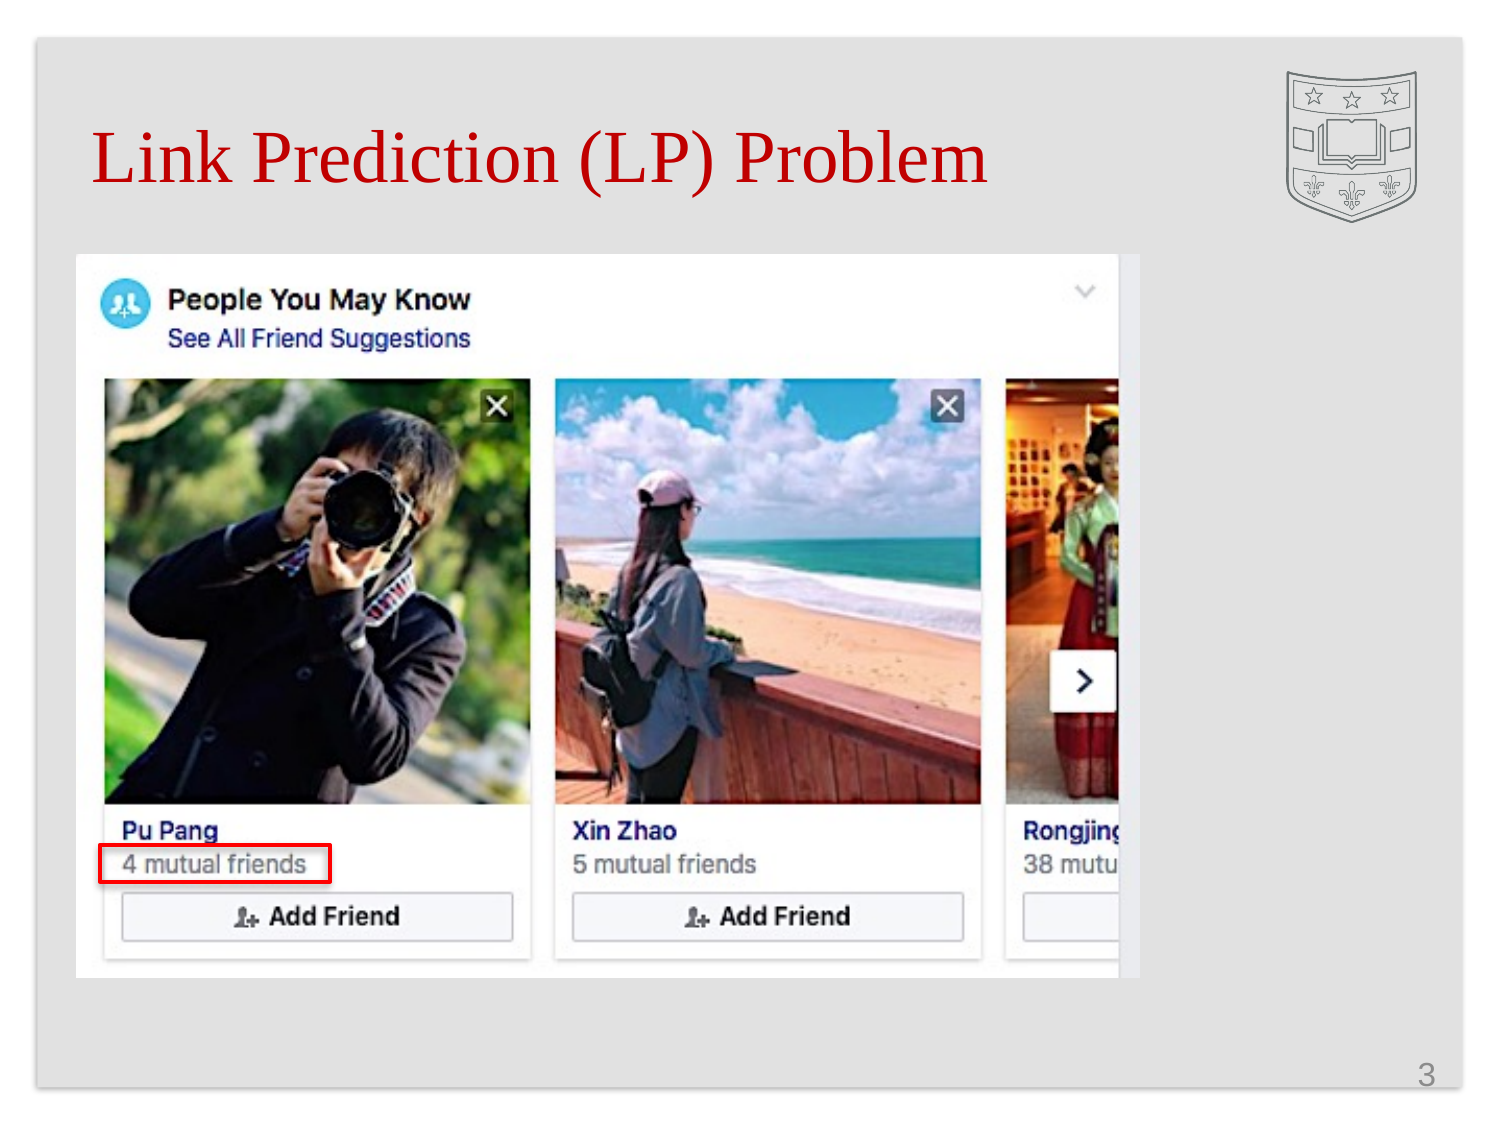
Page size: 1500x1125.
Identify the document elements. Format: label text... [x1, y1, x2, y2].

picture [76, 254, 1140, 978]
picture [1286, 71, 1417, 223]
title Link Prediction (LP) Problem [76, 71, 1264, 233]
slide_number 3 [1113, 1042, 1452, 1103]
